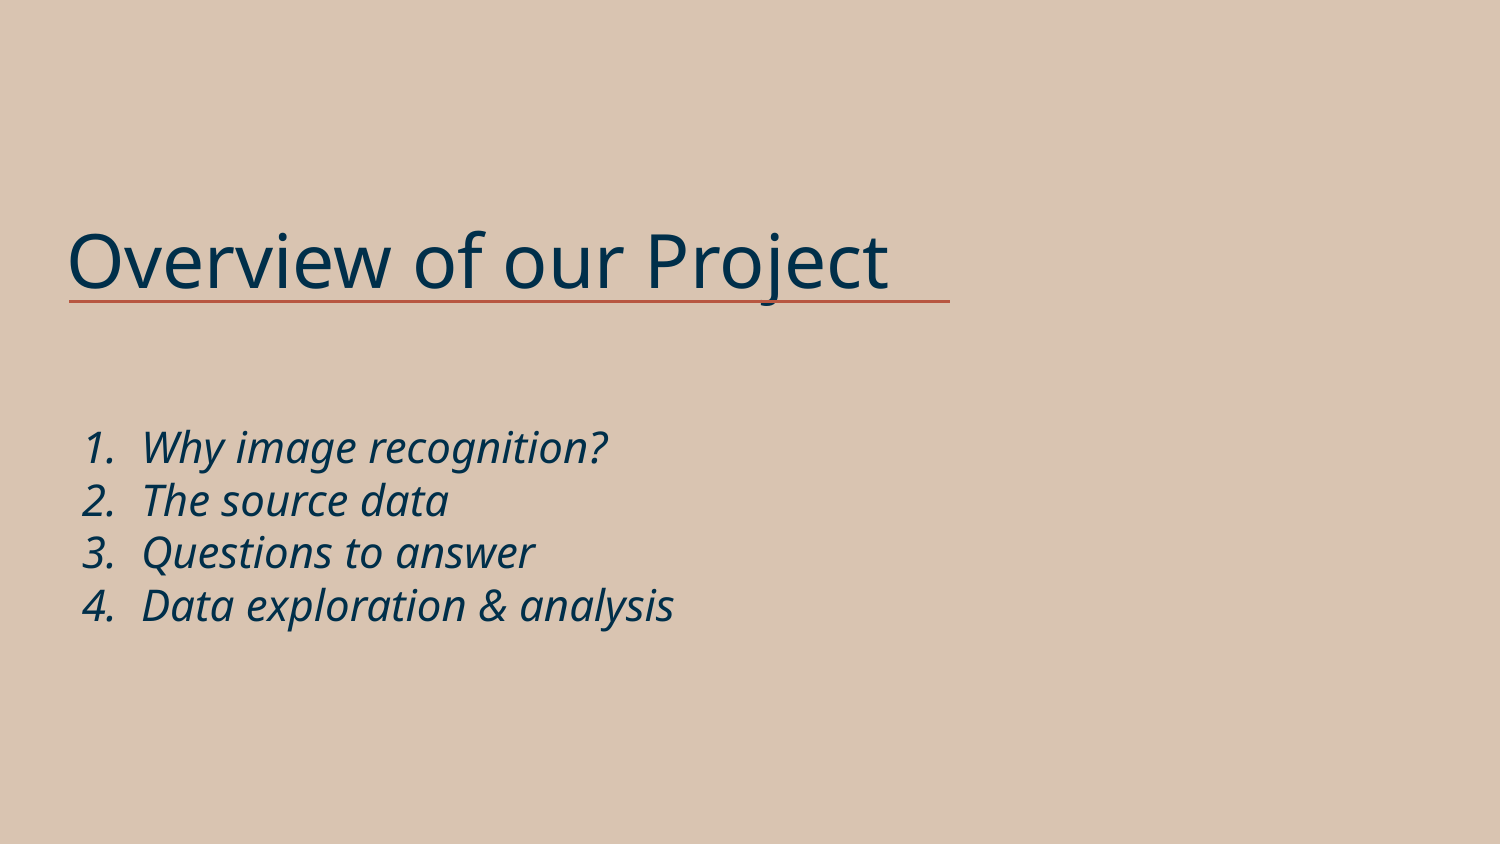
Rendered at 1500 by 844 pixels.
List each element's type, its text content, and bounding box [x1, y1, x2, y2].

title Overview of our Project Why image recognition? The source data Questions to answer Data exploration & analysis [51, 130, 1076, 713]
